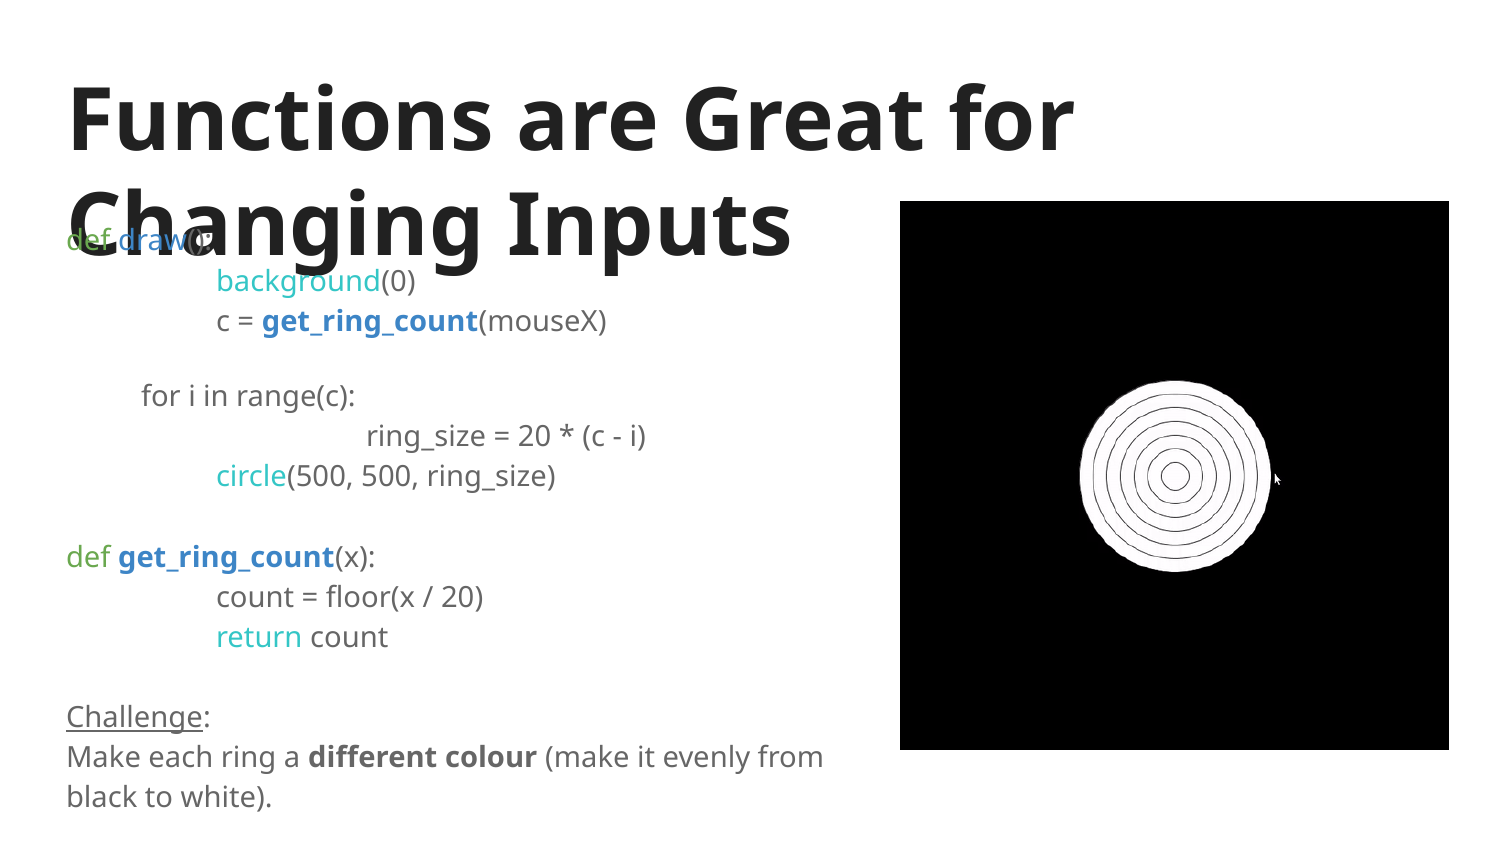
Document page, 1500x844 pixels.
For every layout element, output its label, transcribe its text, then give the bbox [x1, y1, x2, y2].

picture [900, 201, 1450, 750]
title Functions are Great for Changing Inputs [51, 48, 1449, 180]
list def draw(): background(0) c = get_ring_count(mouseX) for i in range(c): ring_size = 20 * (c - i) circle(500, 500, ring_size) def get_ring_count(x): count = floor(x / 20) return count Challenge: Make each ring a different colour (make it evenly from black to white). [51, 201, 885, 838]
